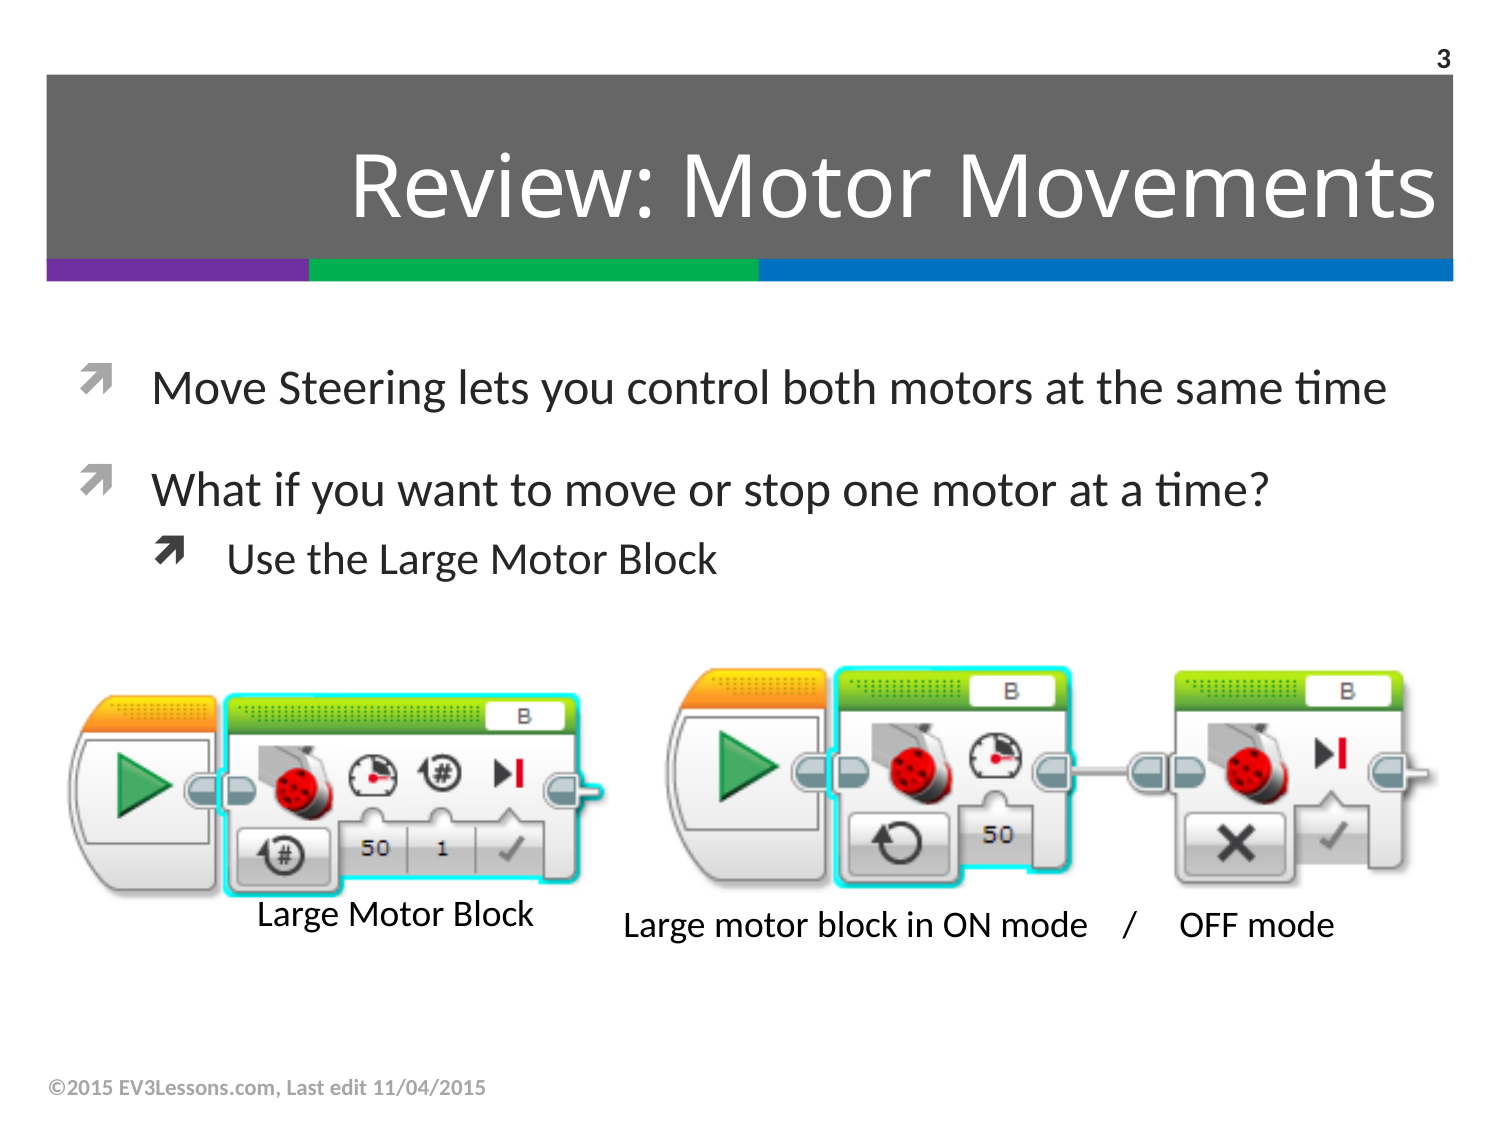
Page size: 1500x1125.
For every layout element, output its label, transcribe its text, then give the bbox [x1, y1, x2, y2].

text_box Large motor block in ON mode / OFF mode [648, 926, 1417, 953]
picture [32, 653, 1455, 943]
list Move Steering lets you control both motors at the same time What if you want to move or stop one motor at a time? Use the Large Motor Block [61, 346, 1468, 1002]
title Review: Motor Movements [46, 103, 1454, 263]
footer ©2015 EV3Lessons.com, Last edit 11/04/2015 [32, 1055, 1038, 1116]
slide_number 3 [1362, 27, 1466, 87]
